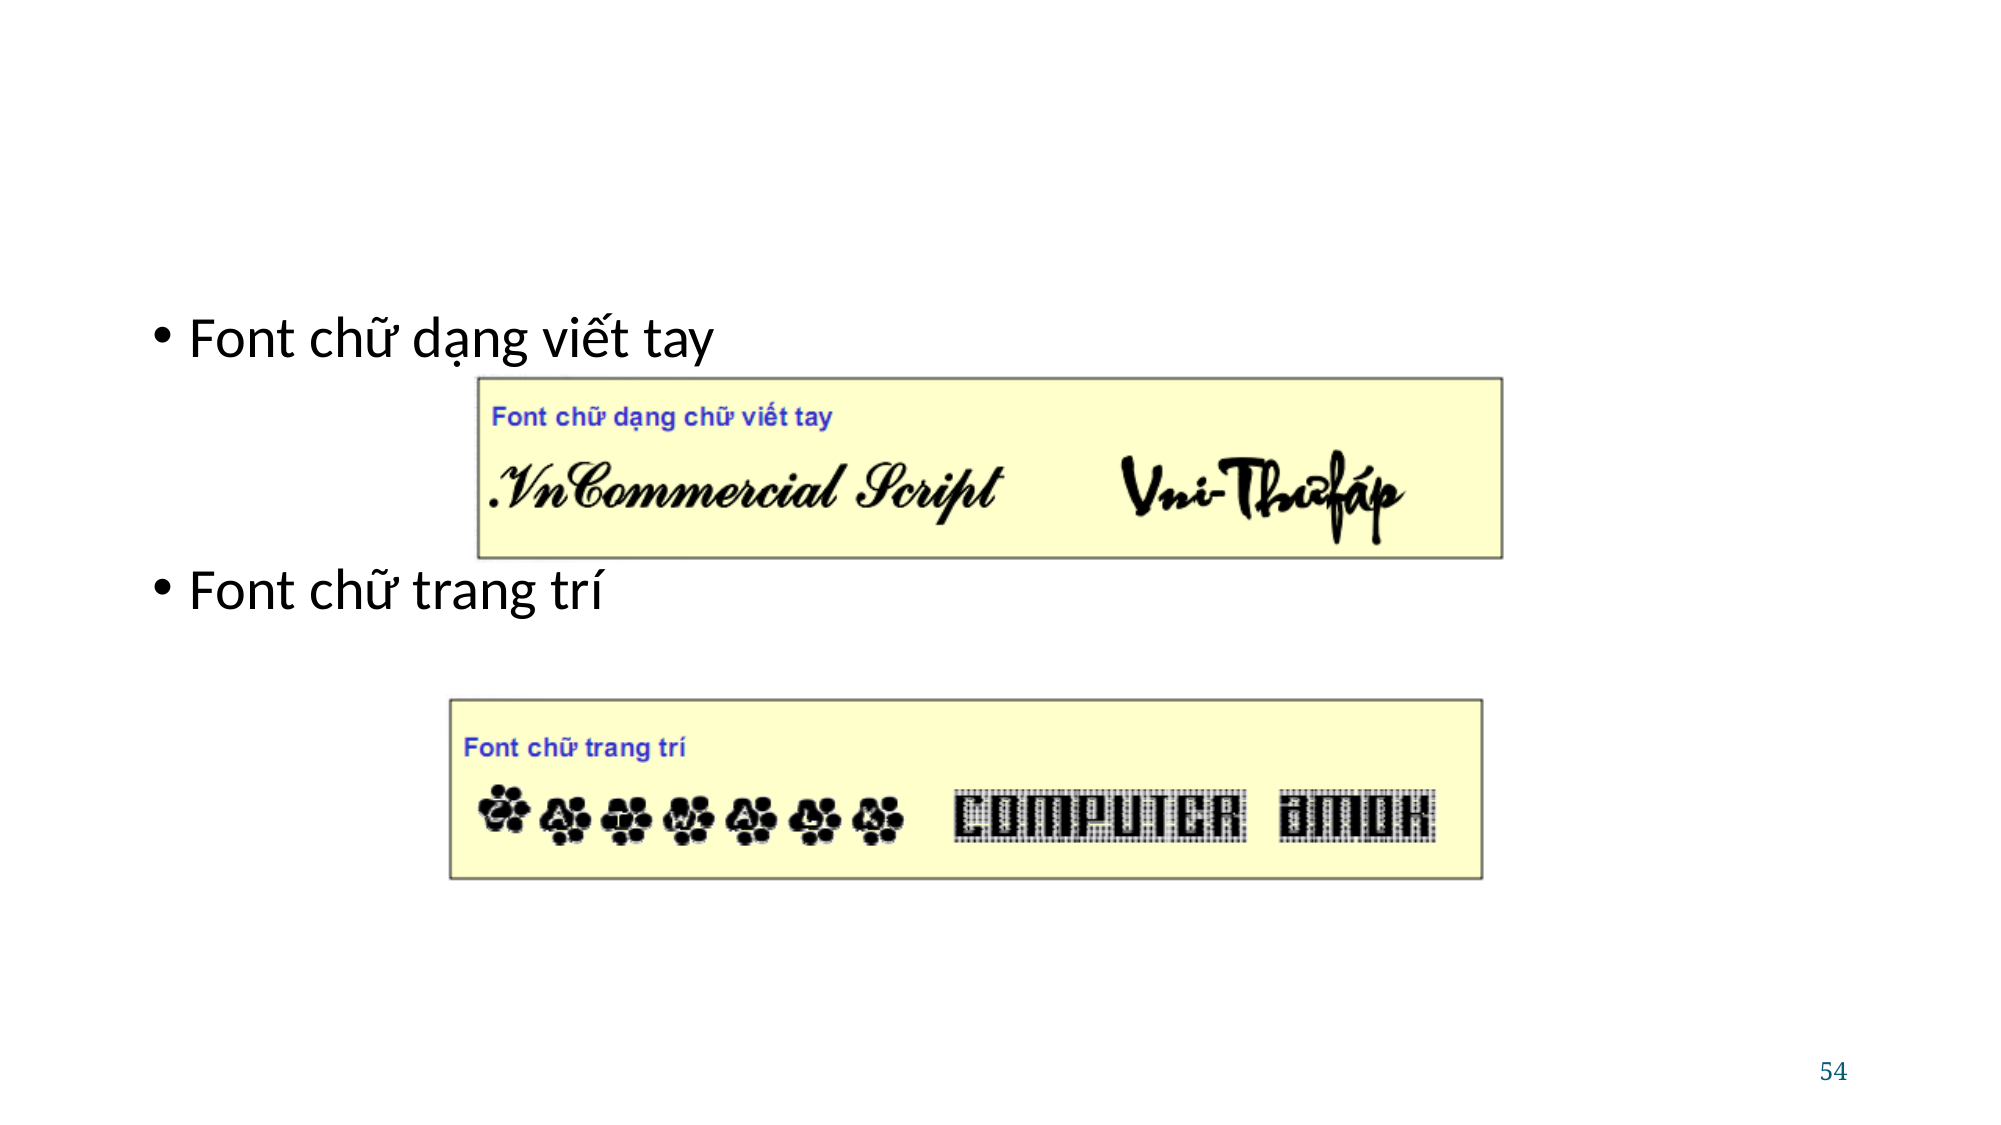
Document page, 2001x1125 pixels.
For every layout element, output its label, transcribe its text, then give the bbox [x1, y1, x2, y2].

picture [474, 374, 1507, 563]
picture [446, 694, 1487, 882]
list Font chữ dạng viết tay Font chữ trang trí [137, 299, 1863, 1014]
slide_number 54 [1412, 1042, 1863, 1103]
